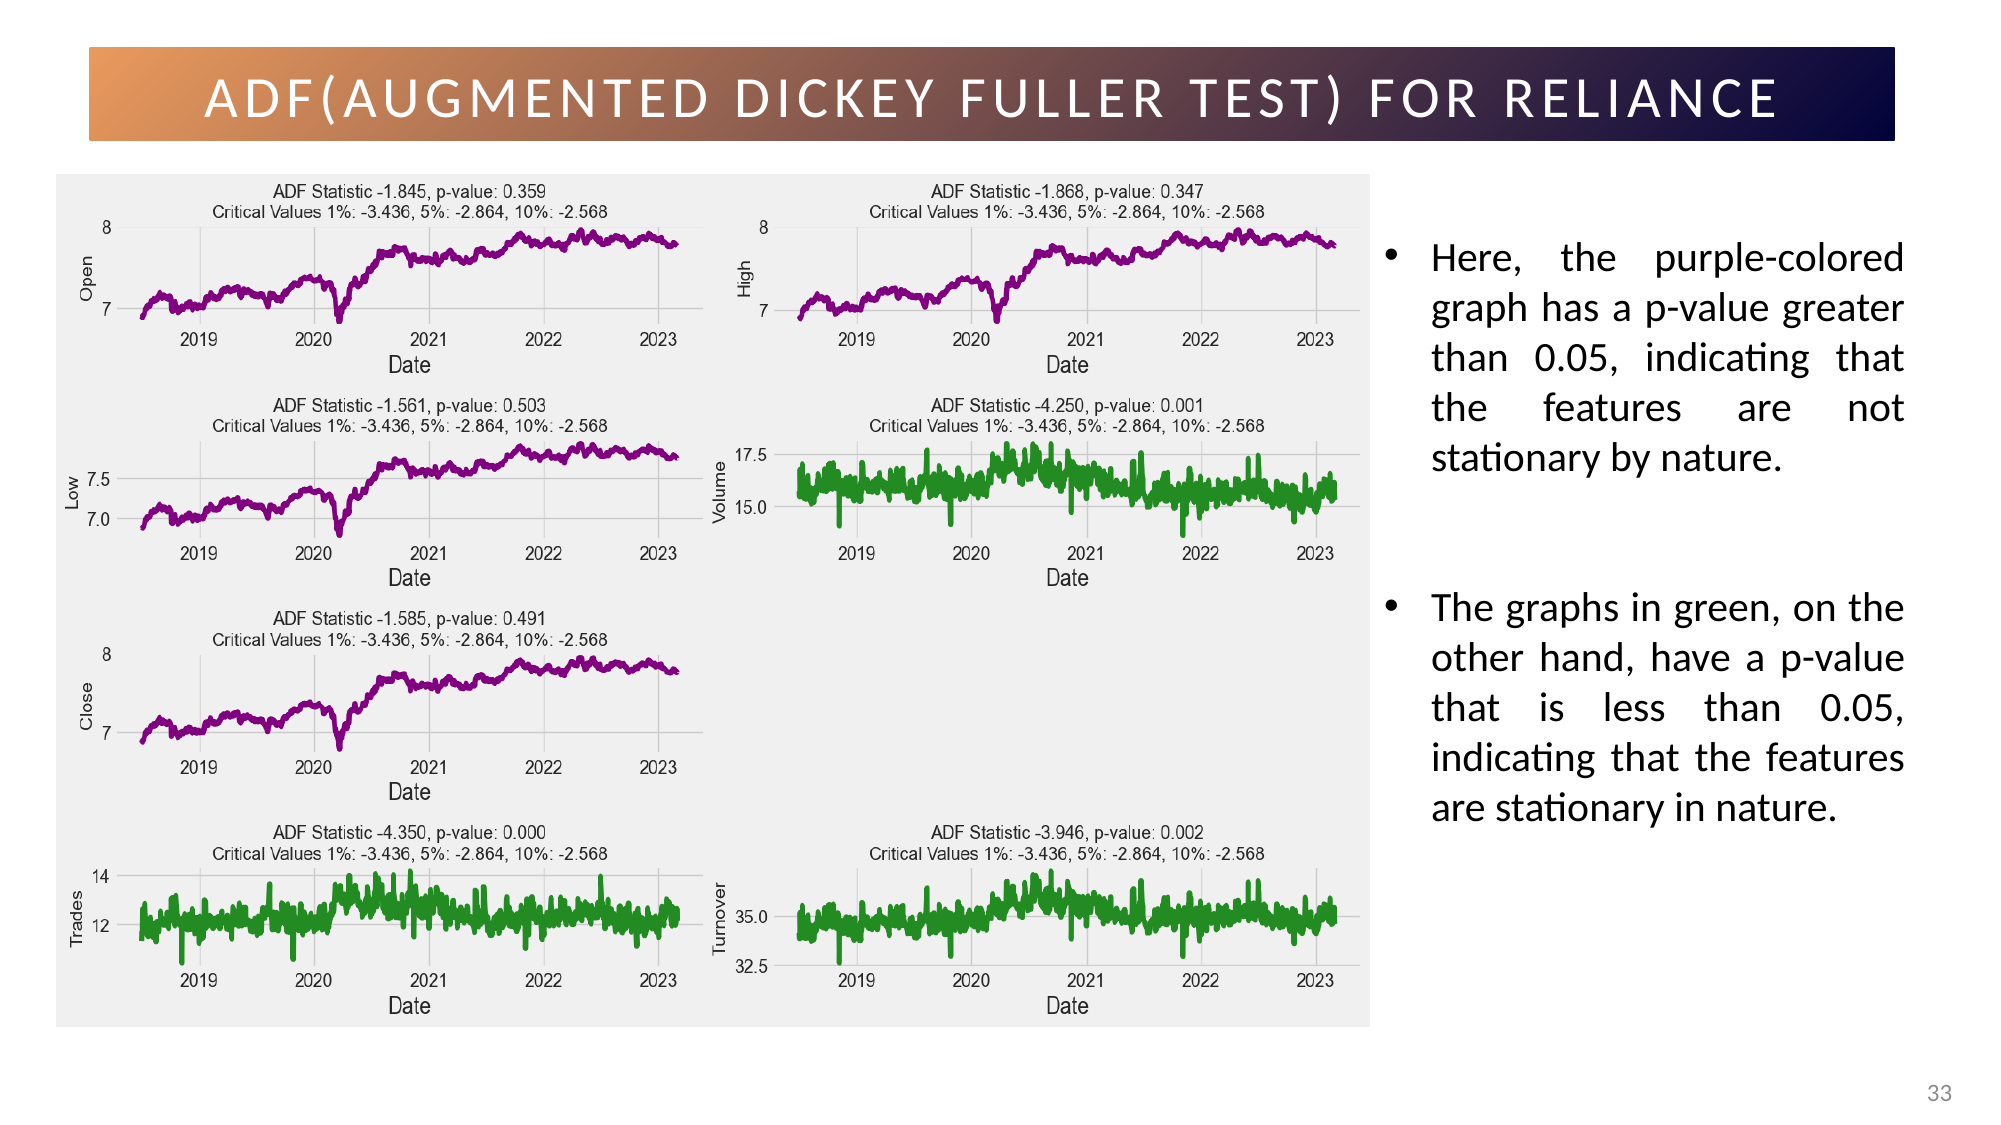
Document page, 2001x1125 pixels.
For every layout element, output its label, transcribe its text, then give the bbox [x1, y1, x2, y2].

title ADF(Augmented Dickey Fuller test) for reliance [89, 46, 1896, 142]
slide_number 33 [1894, 1061, 1968, 1121]
text_box Here, the purple-colored graph has a p-value greater than 0.05, indicating that the features are not stationary by nature. The graphs in green, on the other hand, have a p-value that is less than 0.05, indicating that the features are stationary in nature. [1370, 222, 1920, 838]
picture [56, 174, 1370, 1027]
